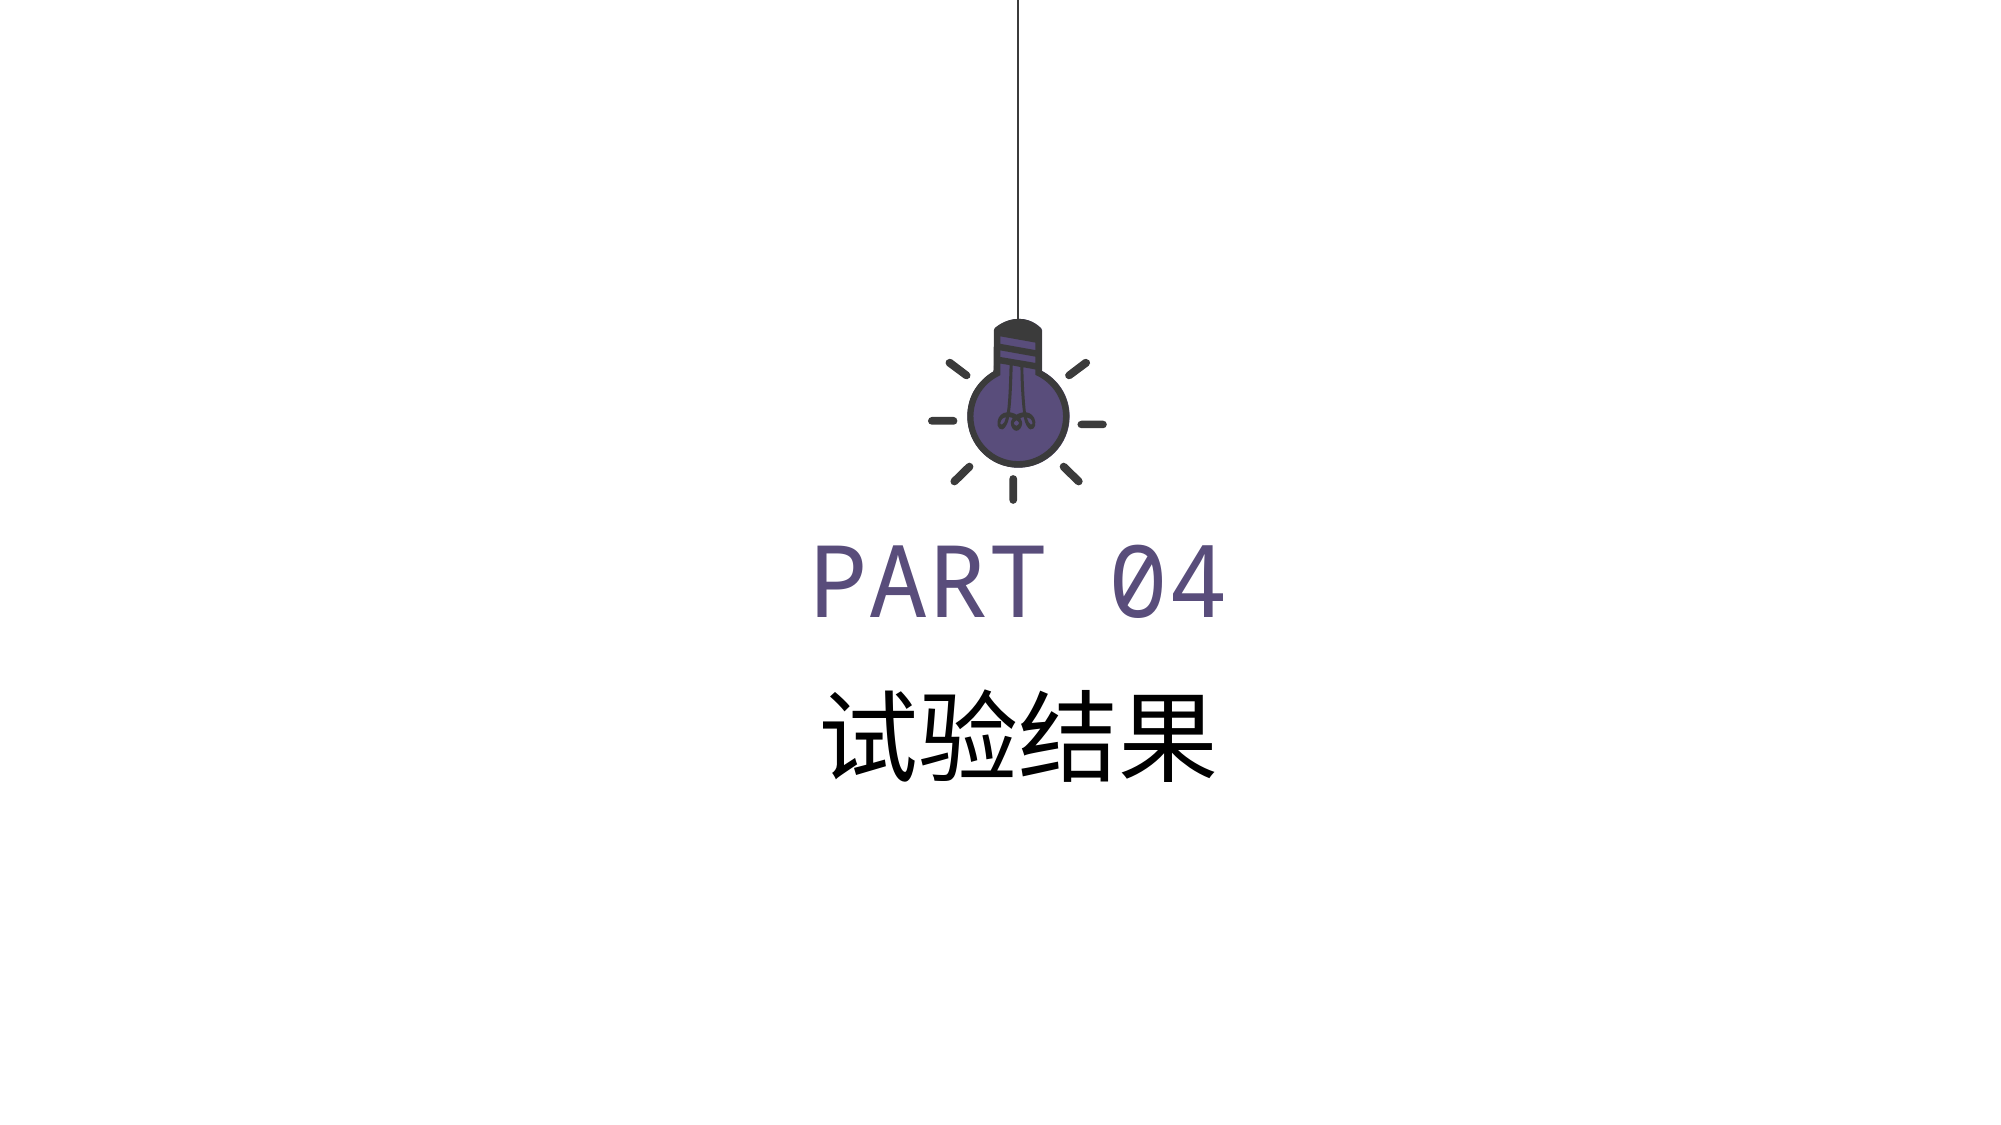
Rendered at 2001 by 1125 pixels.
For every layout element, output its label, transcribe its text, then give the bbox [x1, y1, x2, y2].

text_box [927, 0, 1107, 504]
text_box 试验结果 [450, 667, 1587, 803]
text_box PART 04 [662, 509, 1375, 645]
